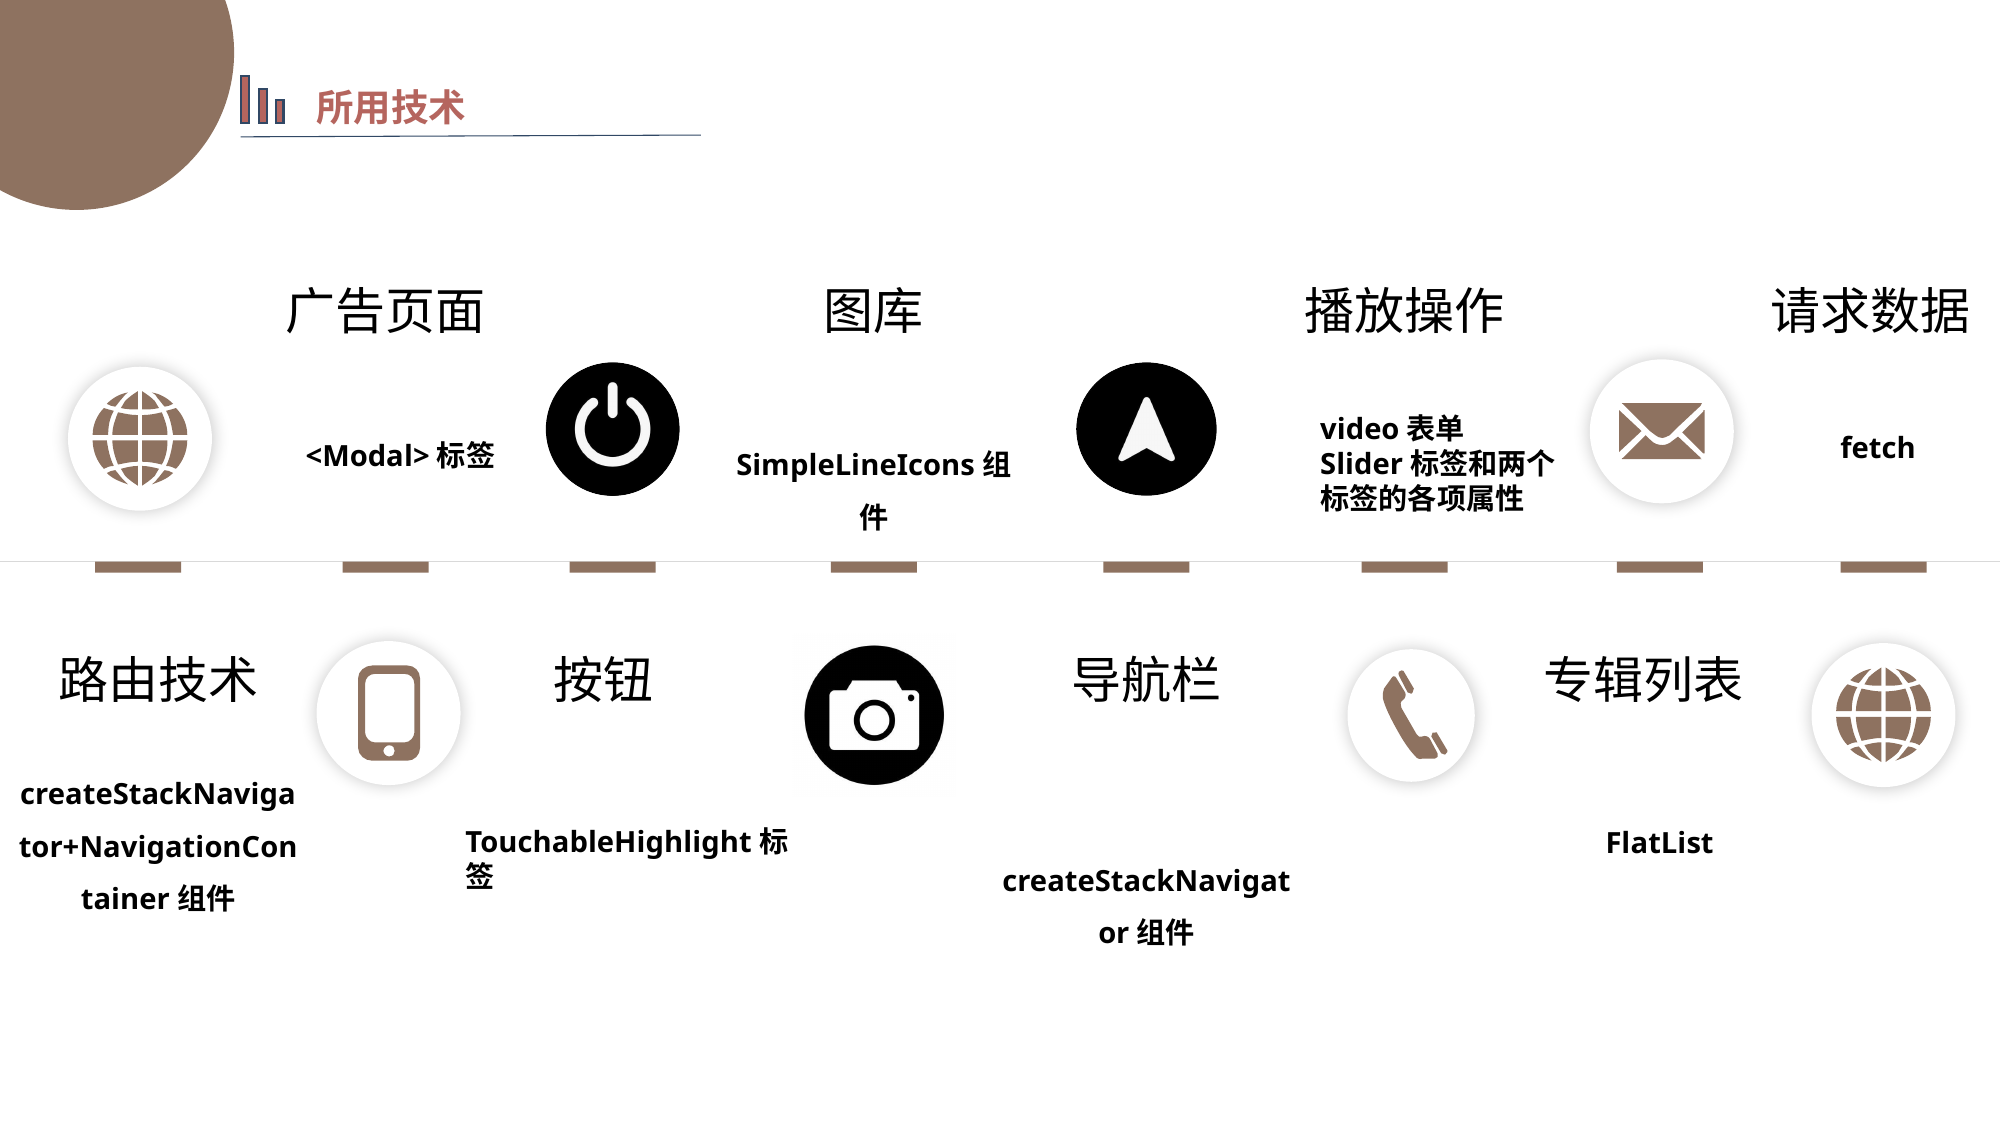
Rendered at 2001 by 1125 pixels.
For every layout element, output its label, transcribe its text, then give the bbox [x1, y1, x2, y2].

text_box [1102, 562, 1190, 574]
text_box fetch [1825, 421, 1931, 472]
text_box createStackNavigator组件 [979, 769, 1314, 957]
text_box [1616, 562, 1704, 574]
text_box 路由技术 [0, 641, 316, 716]
text_box 按钮 [538, 641, 668, 716]
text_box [67, 366, 212, 511]
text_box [1811, 643, 1956, 788]
text_box createStackNavigator+NavigationContainer组件 [0, 750, 317, 924]
text_box [1360, 562, 1449, 574]
text_box TouchableHighlight标签 [450, 816, 804, 902]
text_box [342, 562, 430, 574]
picture [792, 633, 956, 797]
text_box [1589, 359, 1734, 504]
text_box [0, 0, 236, 211]
picture [545, 362, 680, 497]
text_box [1840, 562, 1928, 574]
text_box [830, 562, 918, 574]
text_box [94, 562, 182, 574]
text_box 播放操作 [1289, 272, 1520, 347]
text_box 导航栏 [956, 641, 1398, 716]
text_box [316, 641, 461, 786]
text_box <Modal>标签 [234, 412, 545, 480]
text_box 专辑列表 [1529, 641, 1759, 716]
text_box FlatList [1562, 800, 1757, 868]
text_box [1347, 649, 1475, 782]
text_box video表单 Slider标签和两个标签的各项属性 [1305, 403, 1572, 523]
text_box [240, 76, 701, 137]
picture [1076, 362, 1217, 496]
text_box 图库 [622, 272, 1125, 347]
text_box [569, 562, 657, 574]
text_box SimpleLineIcons组件 [707, 421, 1041, 542]
text_box 请求数据 [1755, 272, 1986, 347]
text_box 广告页面 [134, 272, 622, 347]
